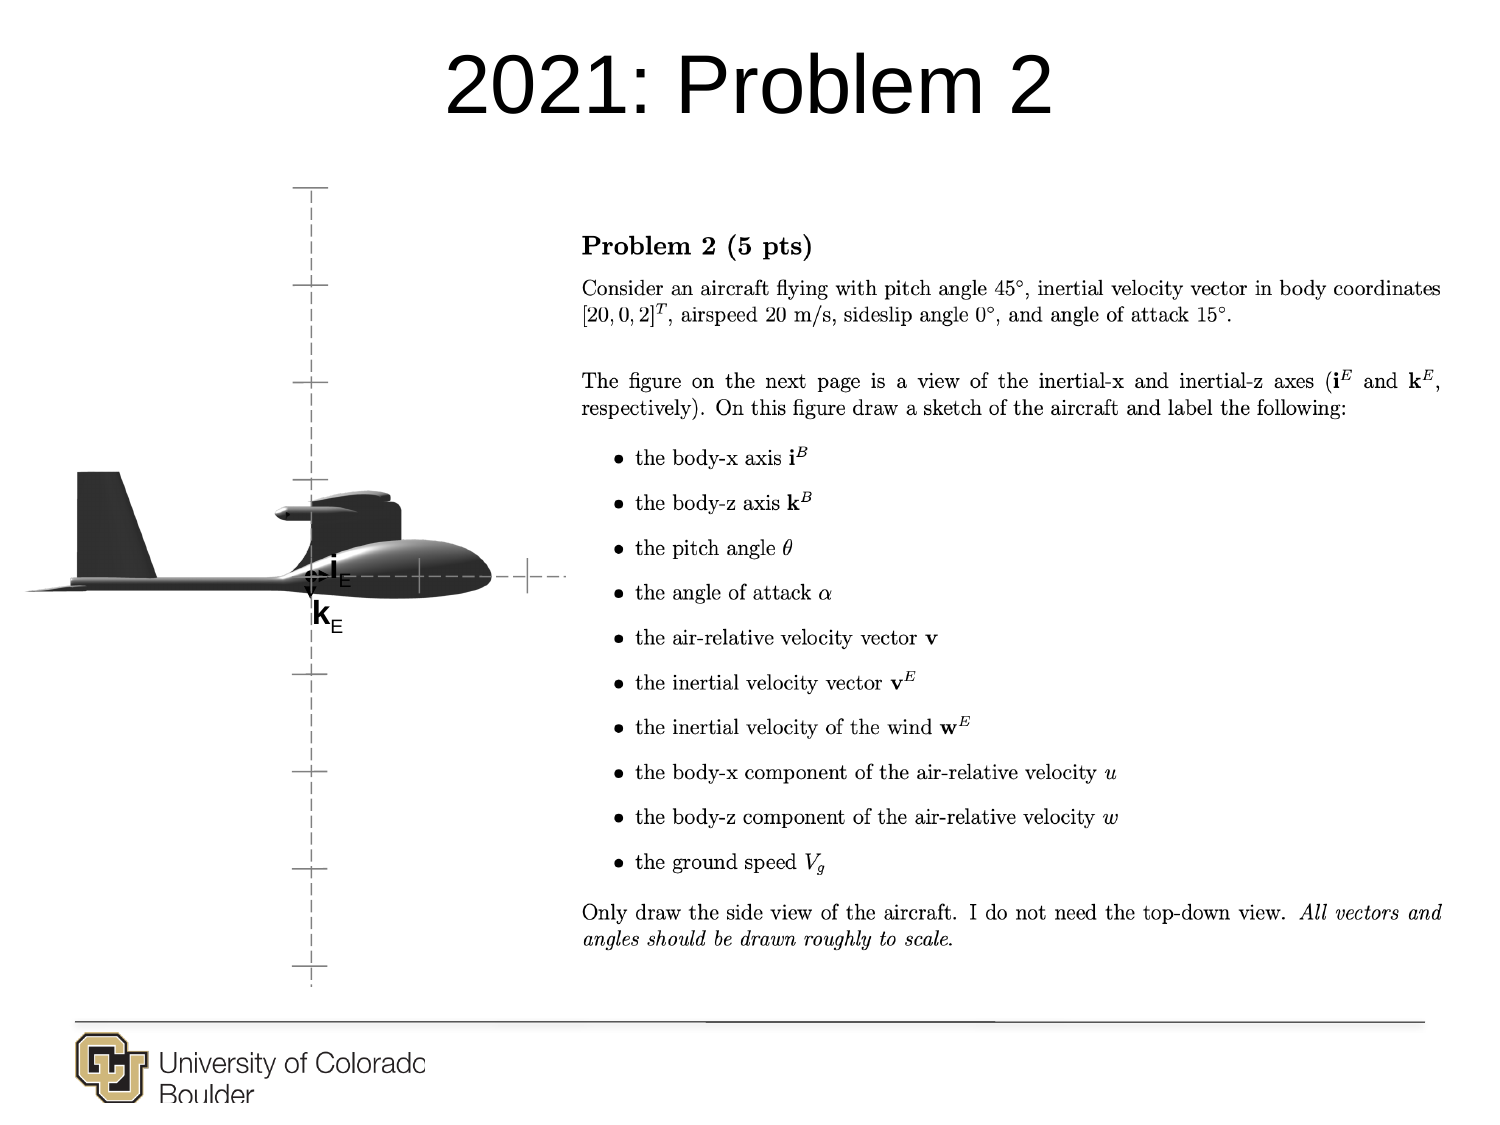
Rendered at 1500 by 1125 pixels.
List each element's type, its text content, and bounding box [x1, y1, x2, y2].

title 2021: Problem 2 [75, 26, 1425, 135]
picture [565, 223, 1462, 974]
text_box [291, 187, 823, 987]
picture [24, 470, 291, 599]
